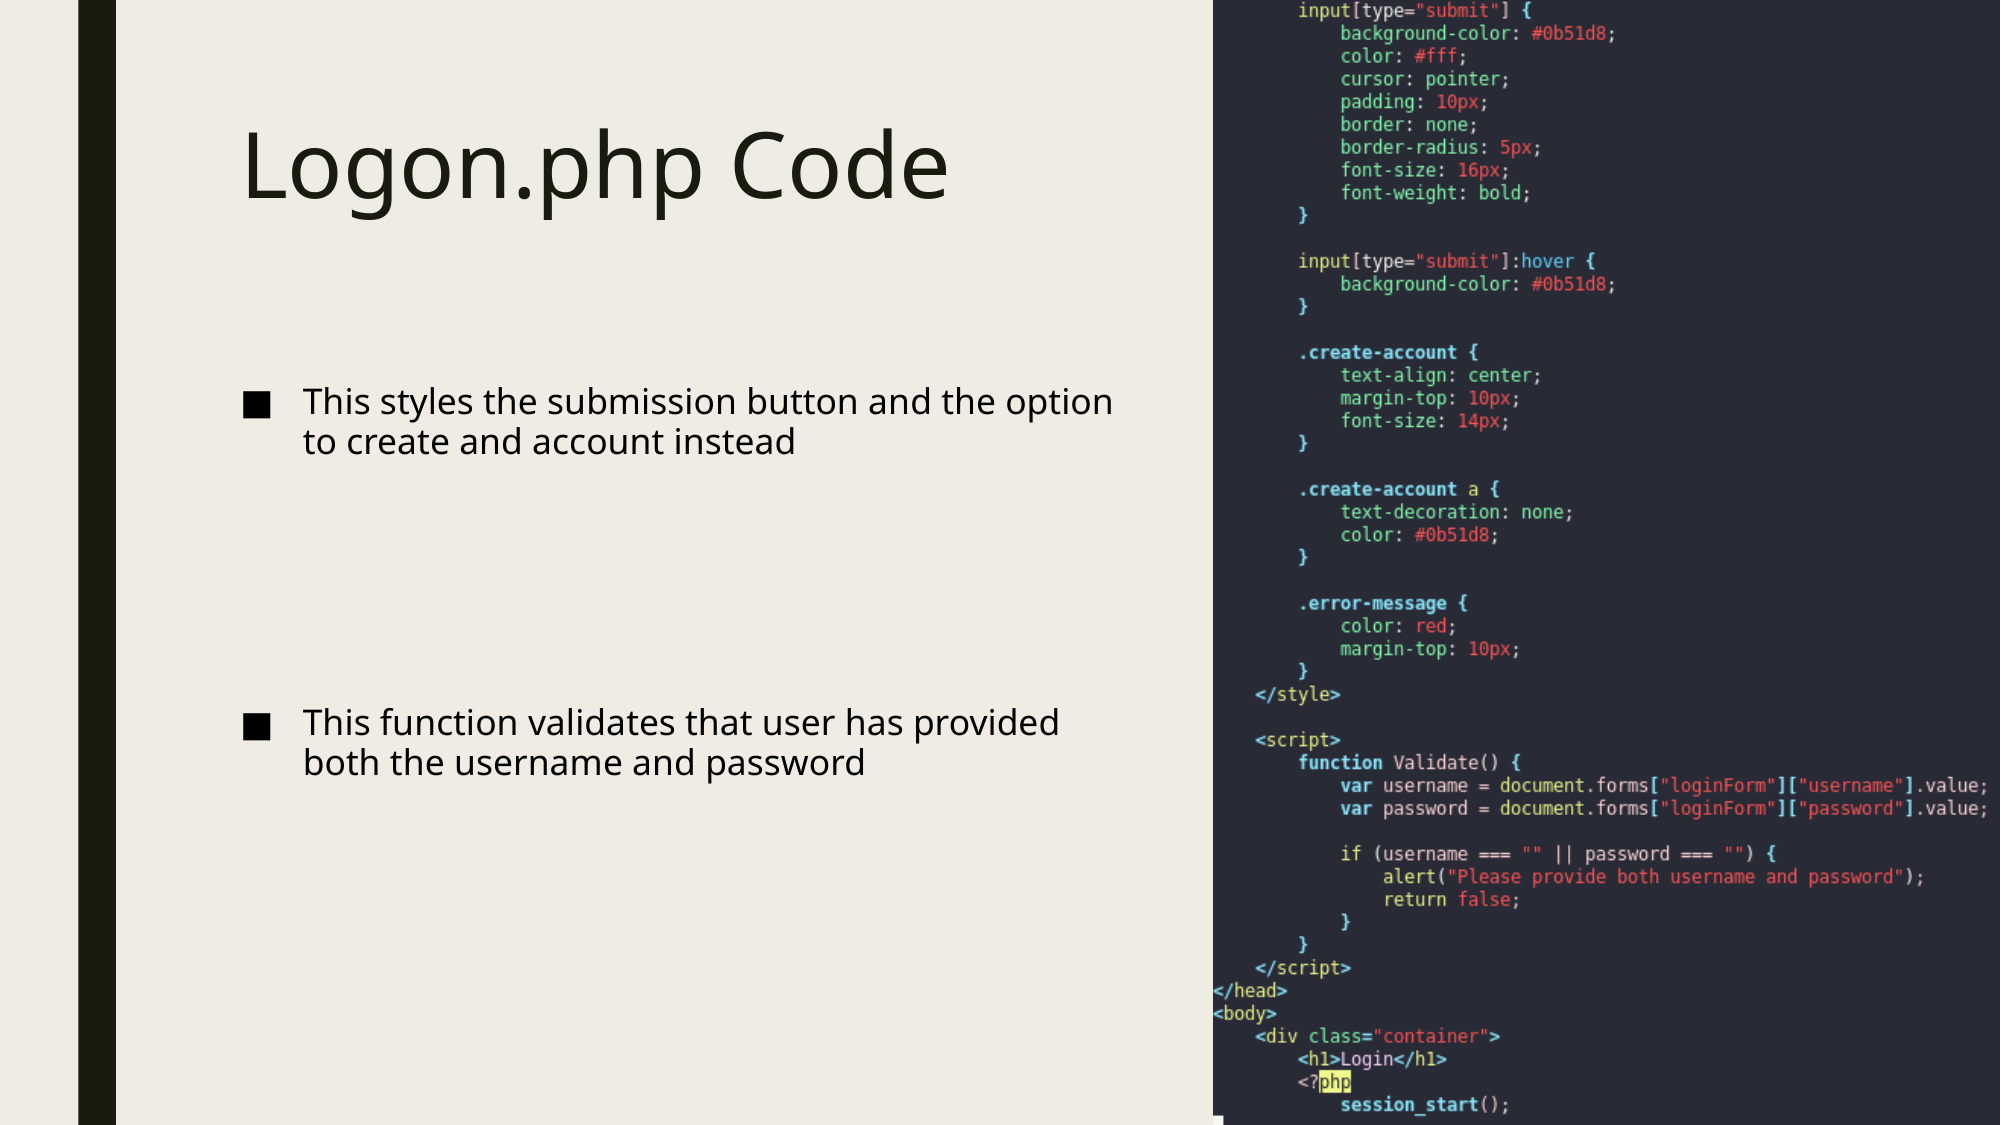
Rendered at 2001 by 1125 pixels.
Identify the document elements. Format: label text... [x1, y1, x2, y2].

picture [1213, 0, 2000, 1125]
title Logon.php Code [225, 112, 1213, 357]
list This styles the submission button and the option to create and account instead This function validates that user has provided both the username and password [225, 375, 1148, 963]
